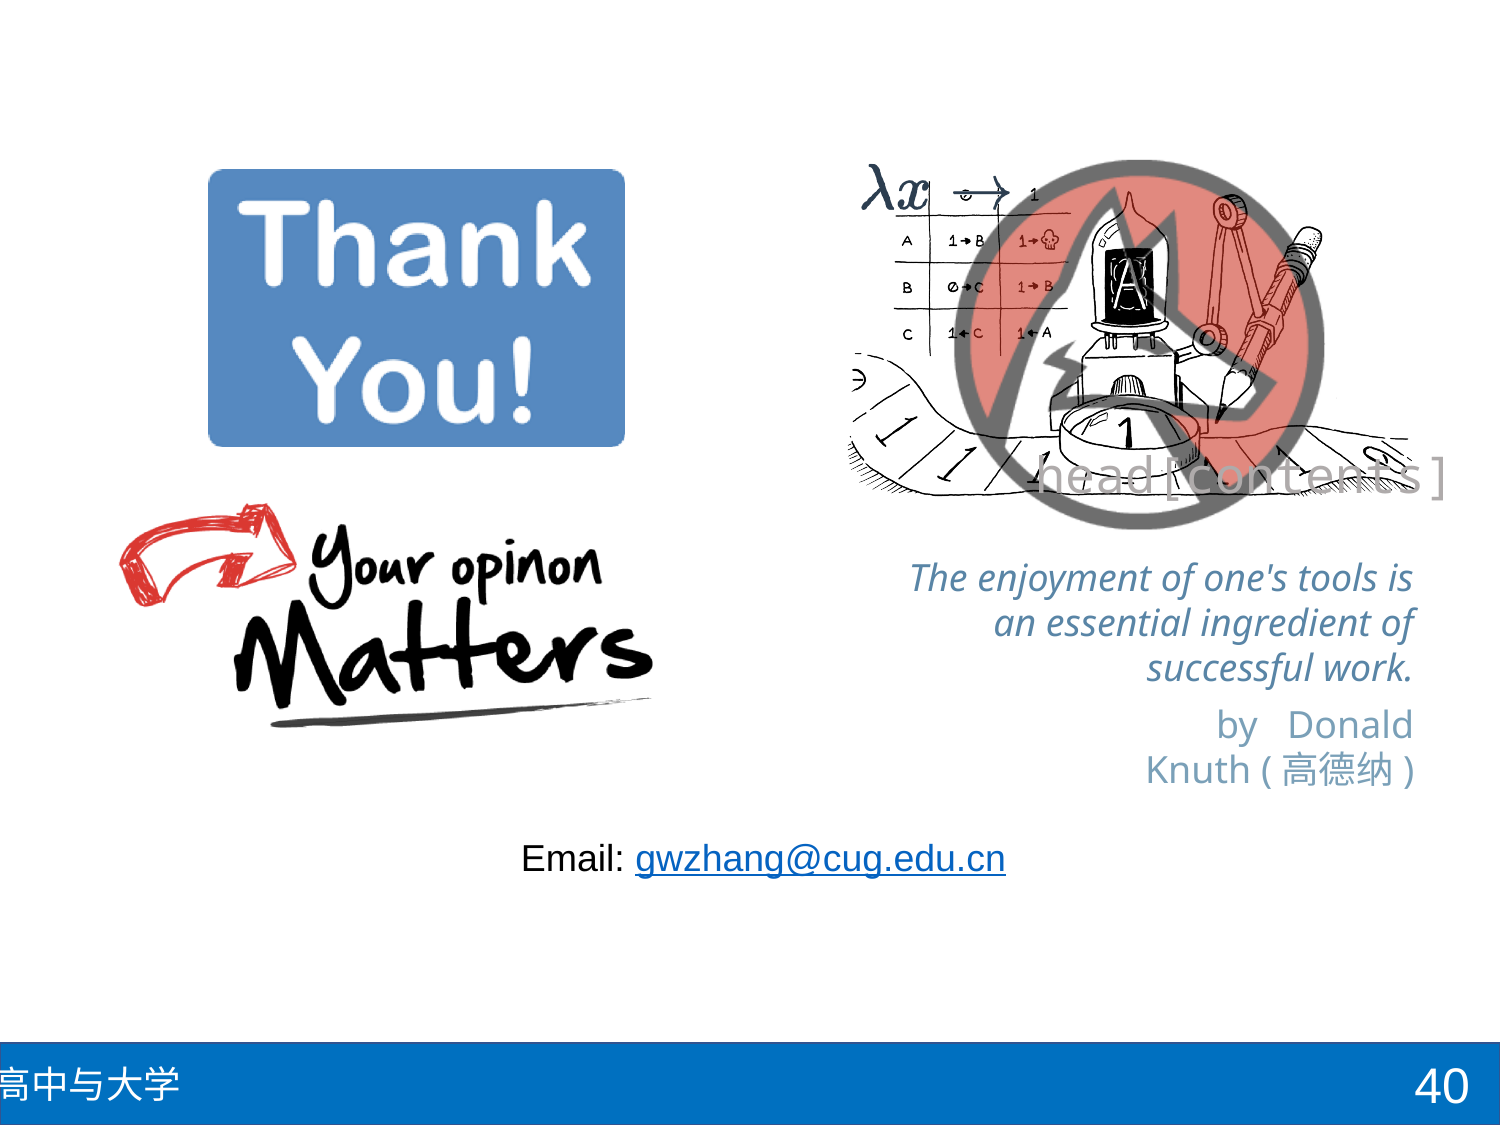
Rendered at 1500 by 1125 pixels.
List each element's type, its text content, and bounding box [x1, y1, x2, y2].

slide_number 40 [1147, 1054, 1485, 1114]
picture [97, 482, 687, 735]
picture [844, 131, 1419, 543]
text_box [865, 546, 1429, 846]
text_box head[contents] [1341, 436, 1471, 511]
picture [208, 169, 625, 447]
text_box Email: gwzhang@cug.edu.cn [392, 826, 1145, 887]
